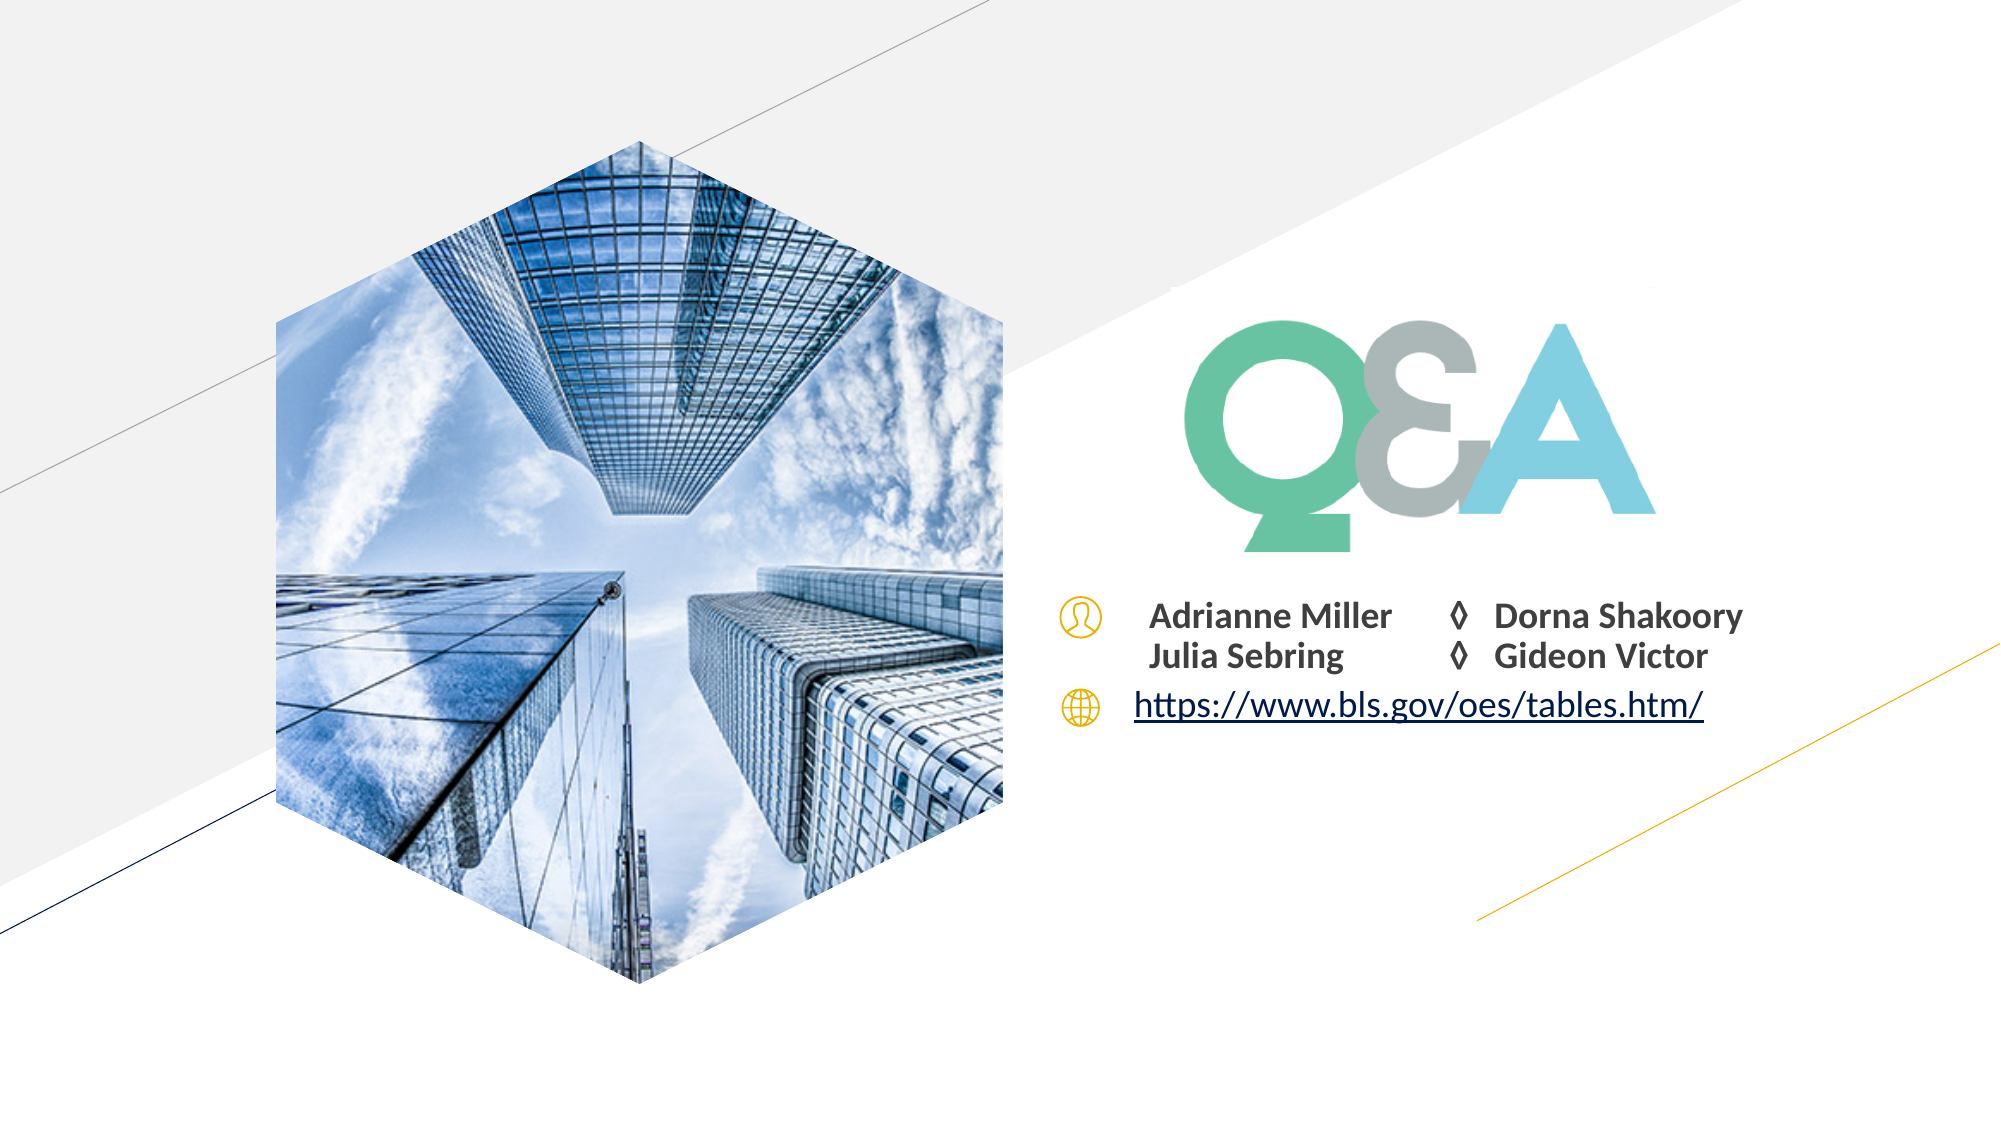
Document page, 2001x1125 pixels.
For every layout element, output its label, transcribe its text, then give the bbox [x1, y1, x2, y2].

picture [1171, 287, 1665, 589]
picture [276, 141, 1003, 984]
list Adrianne Miller ◊ Dorna Shakoory Julia Sebring ◊ Gideon Victor [1134, 588, 1978, 723]
list https://www.bls.gov/oes/tables.htm/ [1119, 677, 1829, 726]
